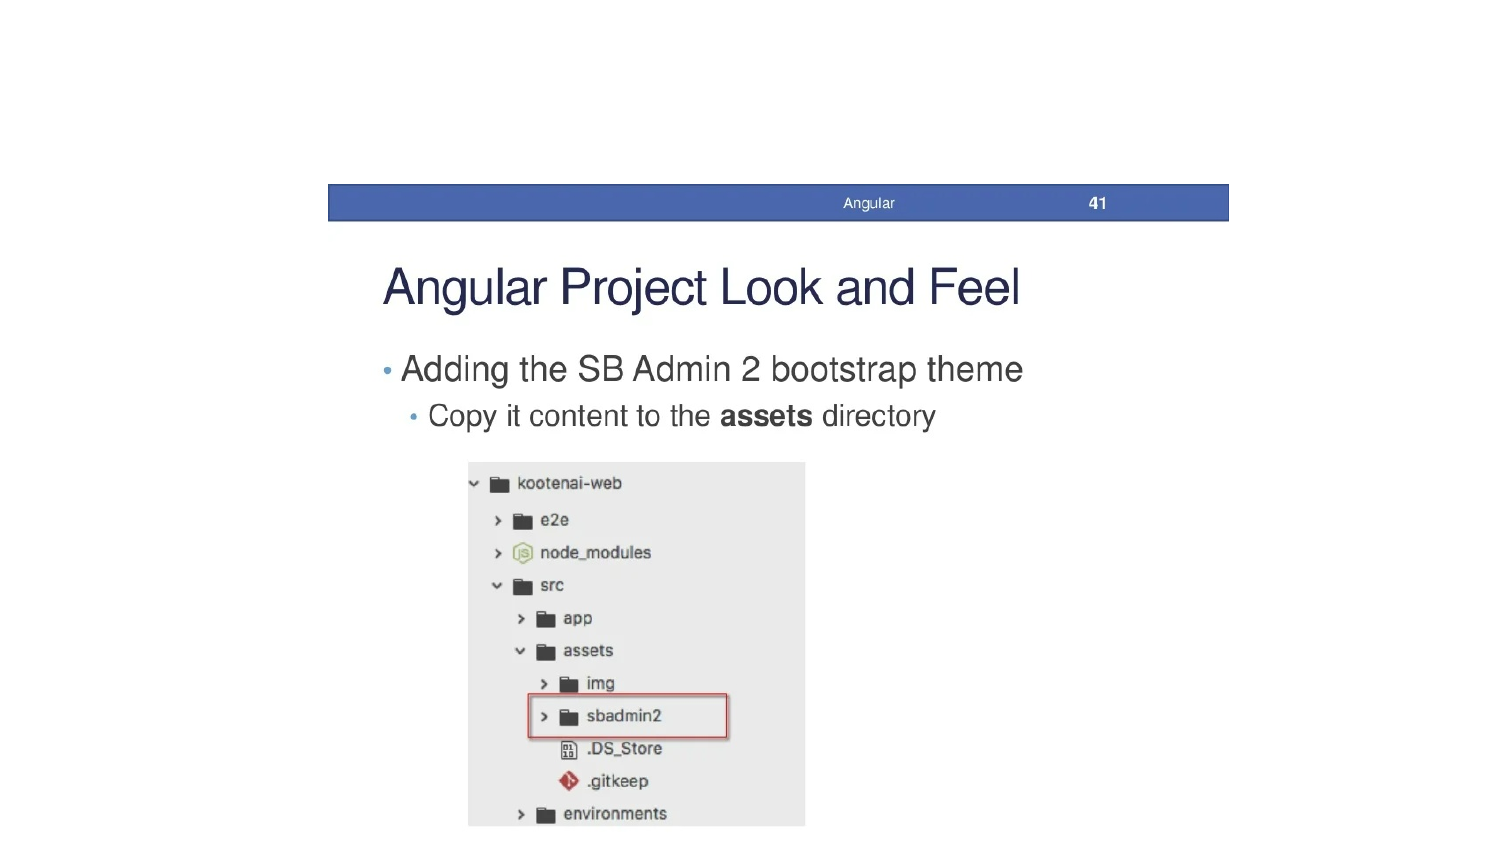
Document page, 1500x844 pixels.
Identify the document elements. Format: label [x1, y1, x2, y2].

picture [327, 184, 1229, 844]
